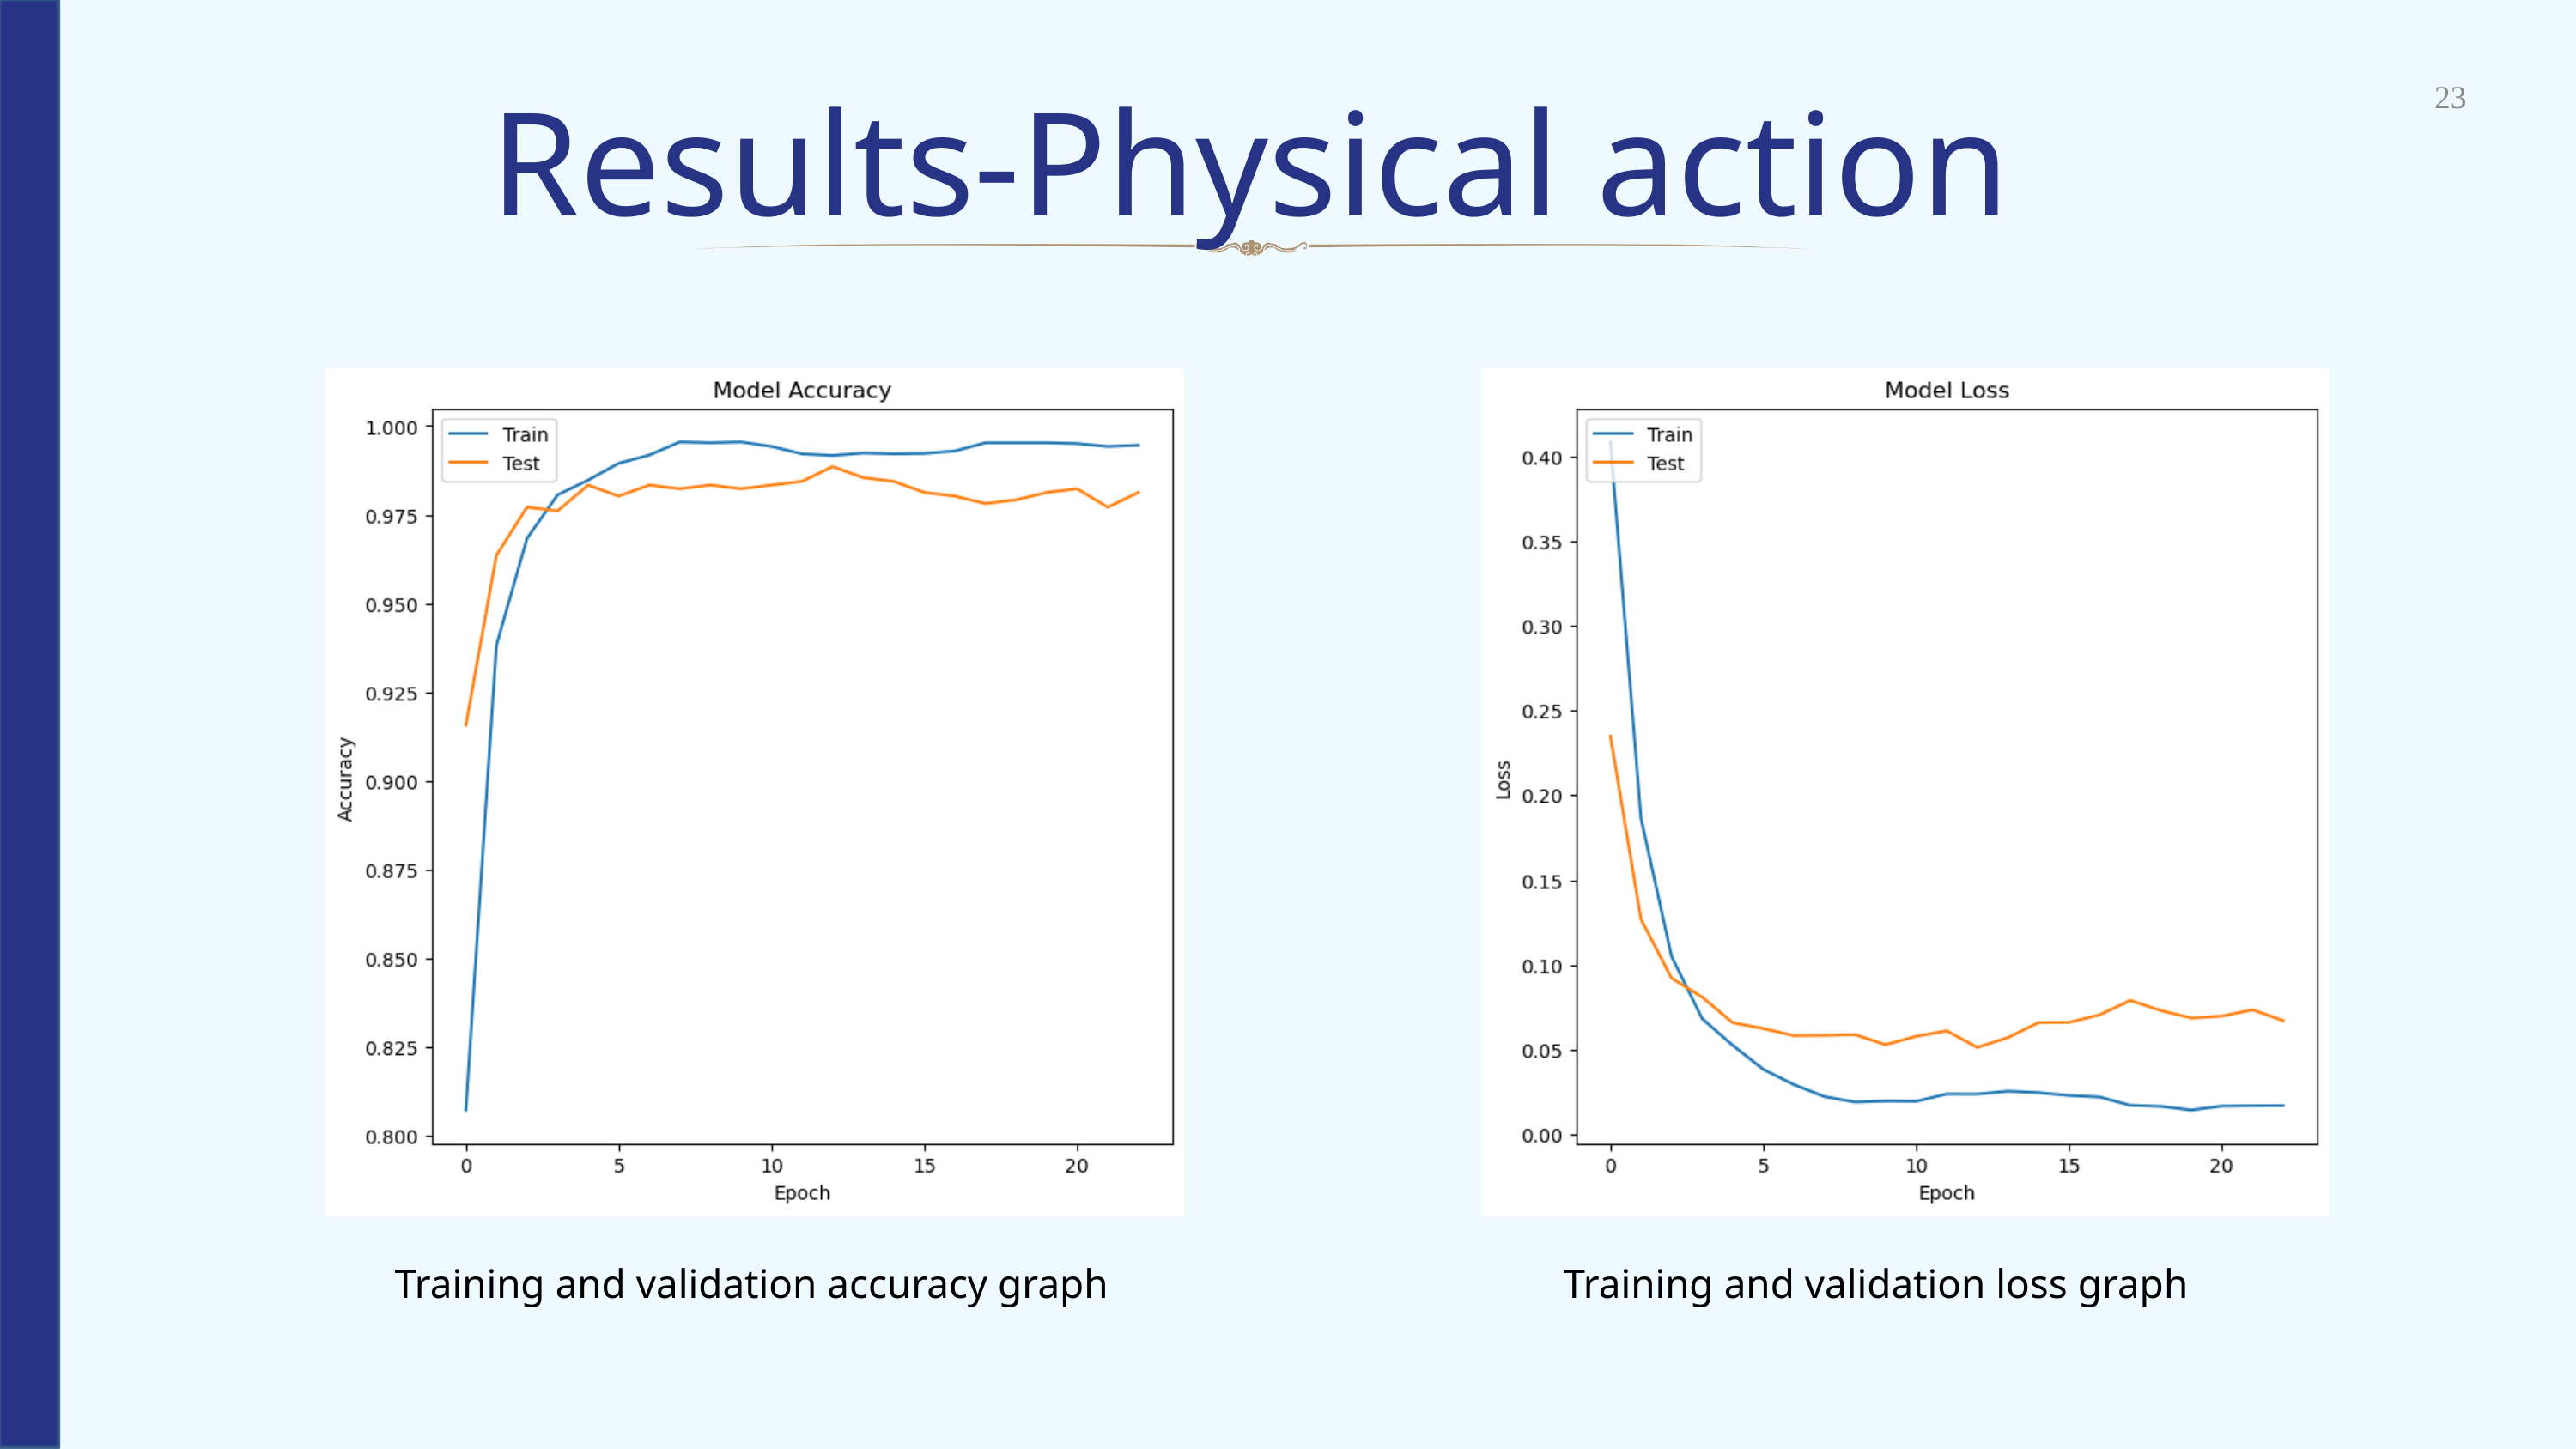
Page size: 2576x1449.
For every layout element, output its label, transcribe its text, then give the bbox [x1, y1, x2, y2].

text_box Training and validation loss graph [1449, 1259, 2313, 1307]
text_box [0, 0, 61, 1449]
text_box Results-Physical action [490, 72, 2335, 245]
text_box Training and validation accuracy graph [325, 1259, 1189, 1307]
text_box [1481, 368, 2330, 1216]
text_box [324, 368, 1185, 1216]
text_box 23 [2191, 76, 2467, 154]
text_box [696, 238, 1808, 257]
